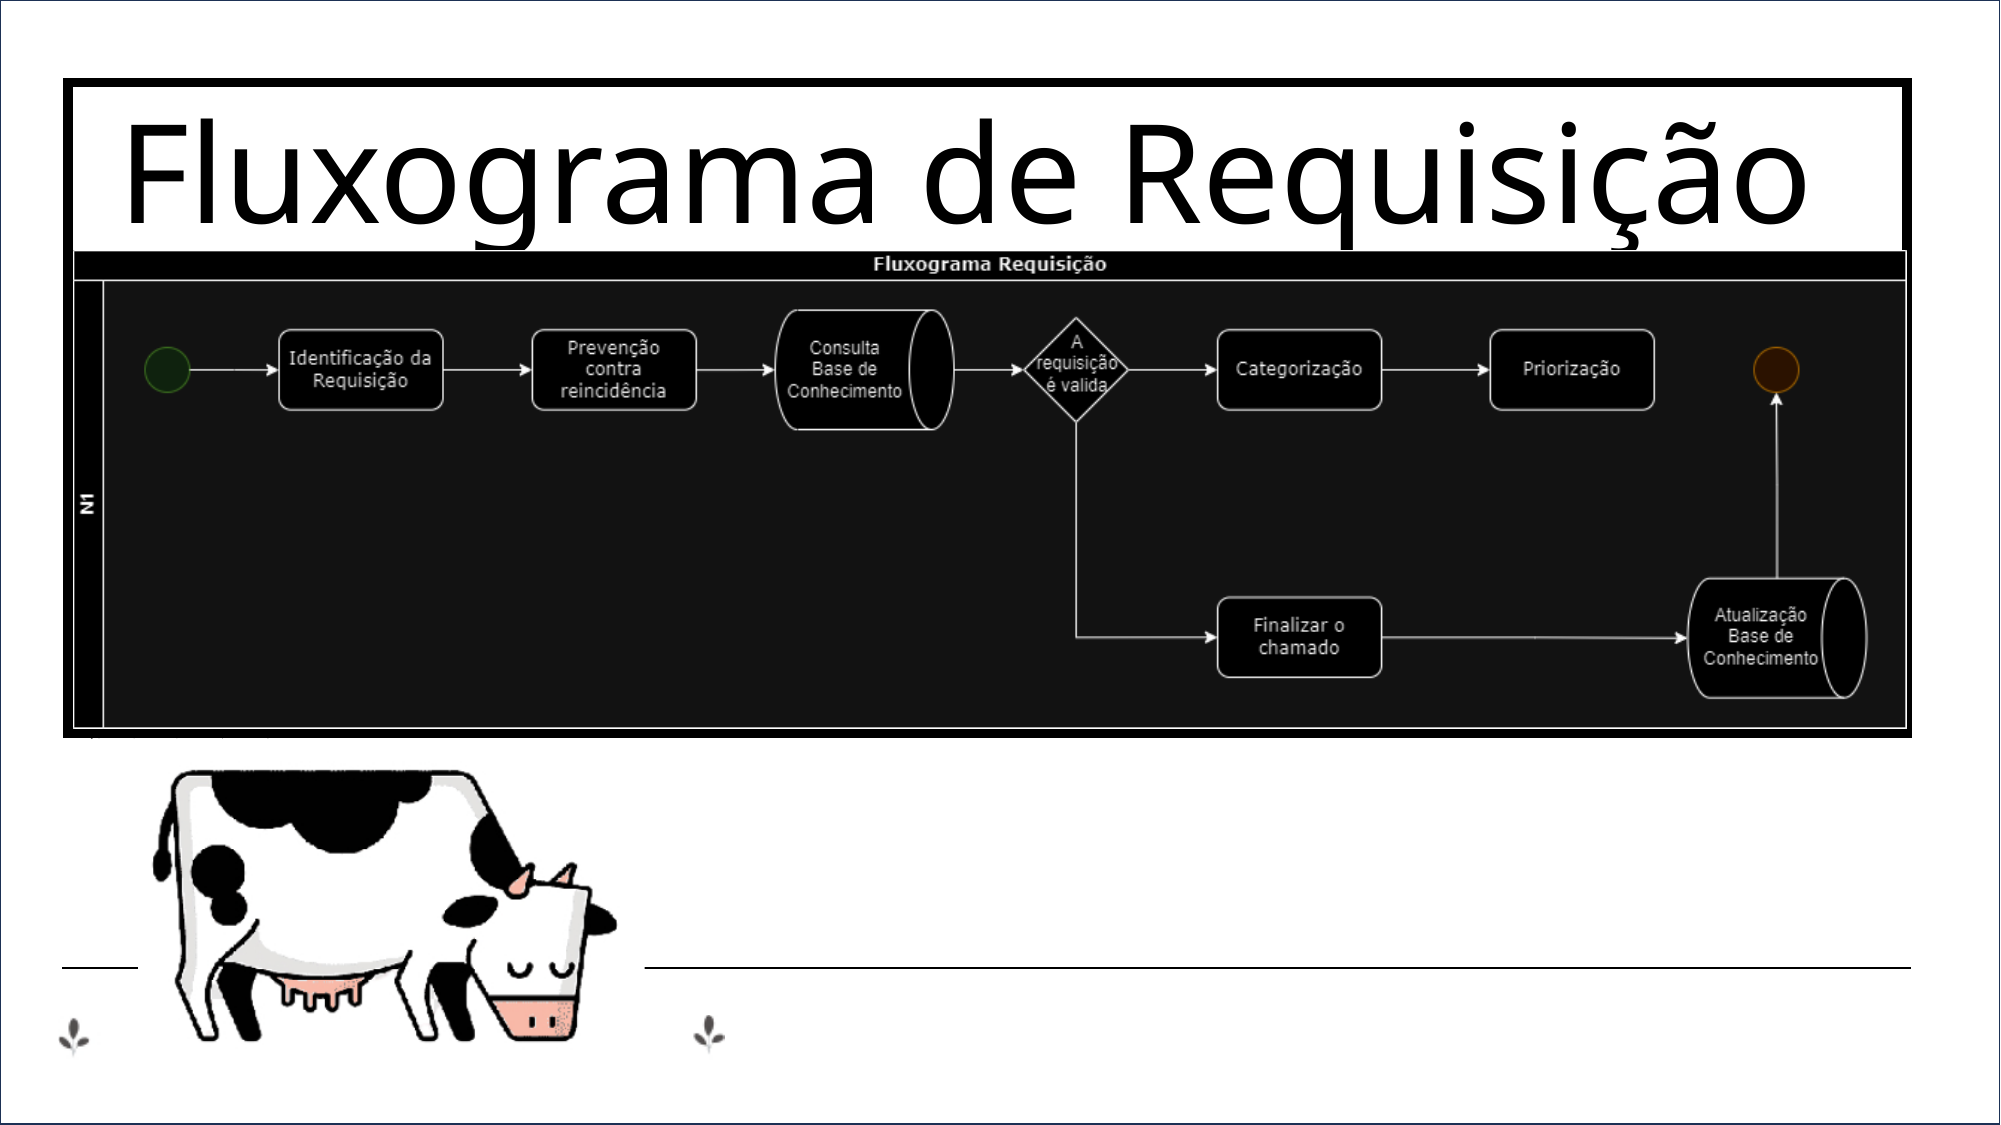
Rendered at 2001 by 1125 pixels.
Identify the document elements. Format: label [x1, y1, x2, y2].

list [73, 250, 1907, 729]
picture [57, 745, 725, 1060]
text_box [0, 0, 2000, 1125]
text_box [68, 82, 1908, 734]
